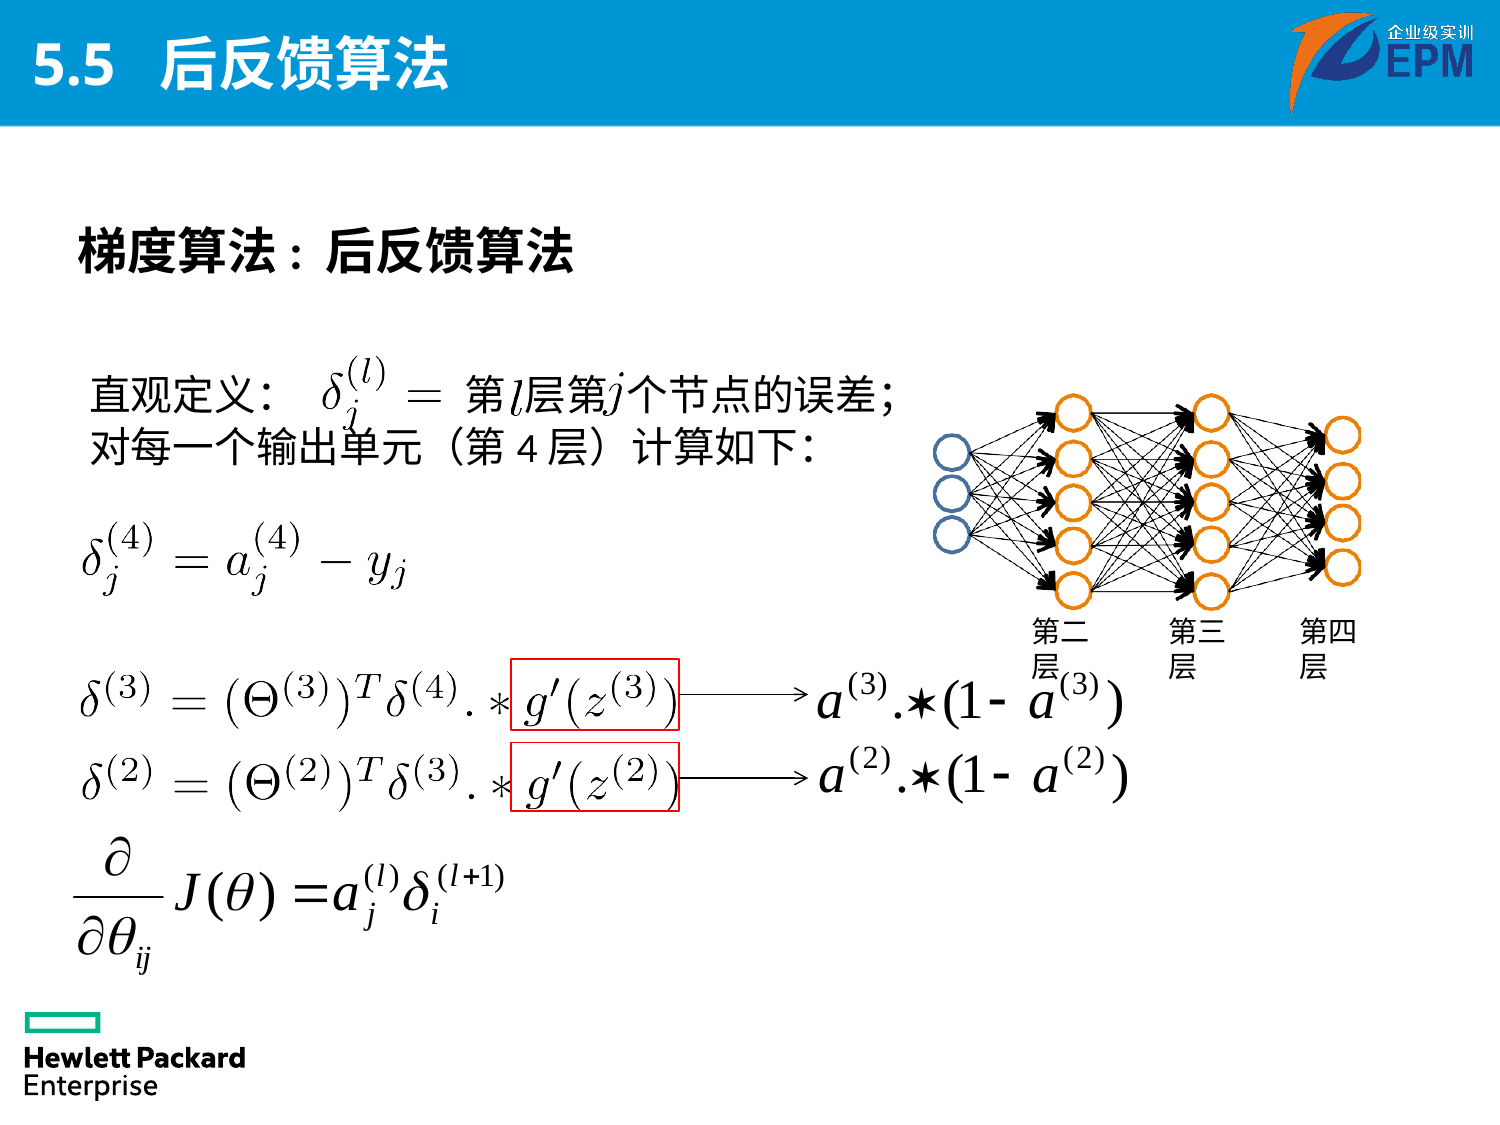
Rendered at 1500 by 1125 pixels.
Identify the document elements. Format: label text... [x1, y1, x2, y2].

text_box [808, 658, 1137, 742]
text_box [932, 393, 1362, 611]
text_box [80, 671, 511, 729]
picture [0, 126, 1500, 1125]
title 5.5 后反馈算法 [17, 0, 512, 125]
text_box 梯度算法: 后反馈算法 [75, 217, 629, 280]
picture [1416, 45, 1437, 76]
text_box [511, 742, 680, 812]
picture [1447, 26, 1451, 37]
text_box [322, 355, 441, 367]
text_box 第二层 [1028, 611, 1119, 658]
picture [1312, 21, 1379, 80]
text_box 直观定义： 第 层第 个节点的误差； 对每一个输出单元（第4层）计算如下： [87, 367, 955, 472]
text_box 第四层 [1297, 611, 1387, 684]
text_box [82, 754, 511, 812]
picture [1291, 13, 1368, 112]
text_box [82, 521, 406, 596]
text_box [511, 658, 680, 730]
text_box 第三层 [1166, 611, 1257, 684]
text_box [809, 732, 1138, 816]
picture [1428, 26, 1432, 37]
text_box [64, 822, 518, 985]
picture [1388, 45, 1409, 76]
picture [1443, 45, 1471, 76]
